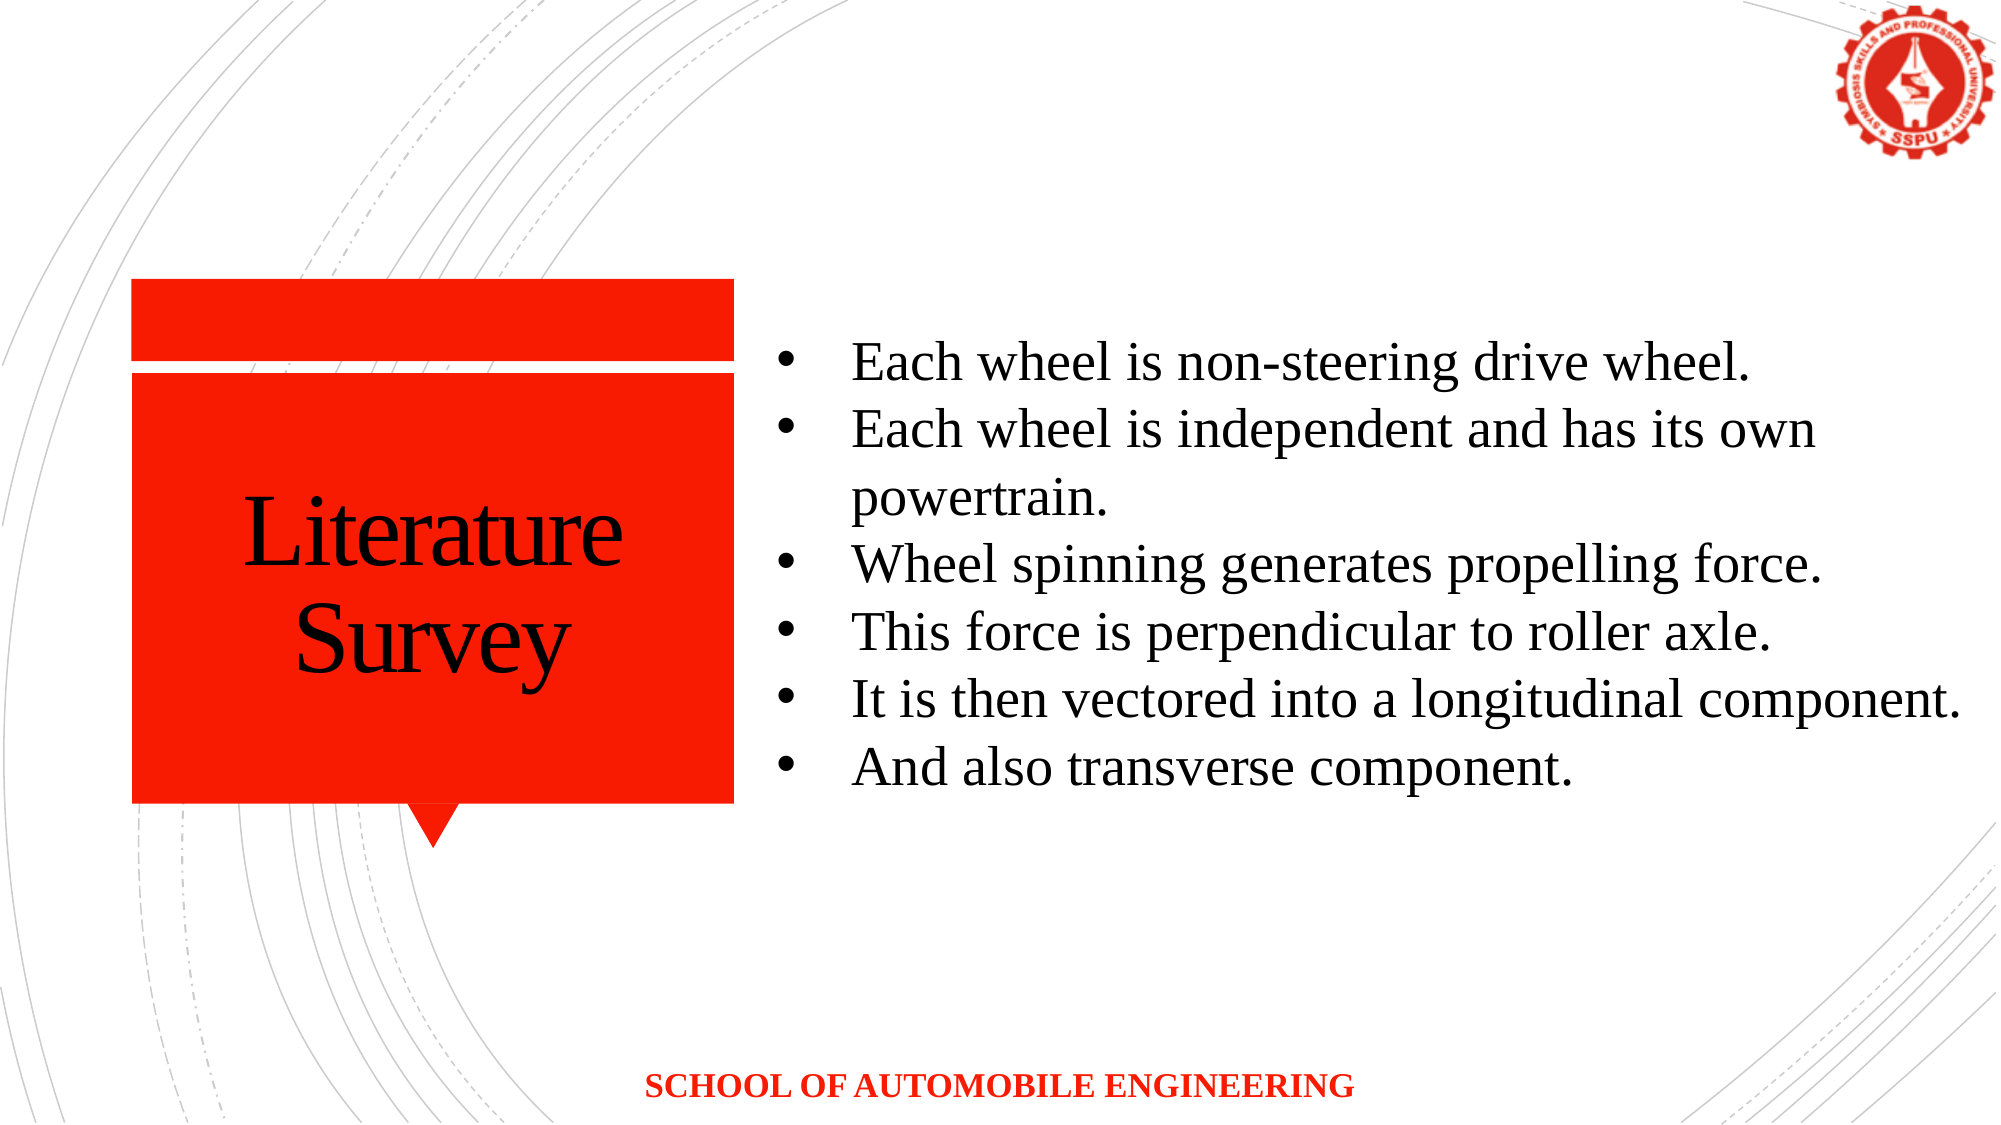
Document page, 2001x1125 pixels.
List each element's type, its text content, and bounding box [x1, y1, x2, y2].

picture [1824, 0, 2000, 166]
text_box Literature Survey [145, 385, 720, 789]
text_box Each wheel is non-steering drive wheel. Each wheel is independent and has its own powertrain. Wheel spinning generates propelling force. This force is perpendicular to roller axle. It is then vectored into a longitudinal component. And also transverse component. [761, 316, 1981, 804]
text_box SCHOOL OF AUTOMOBILE ENGINEERING [628, 1055, 1372, 1113]
